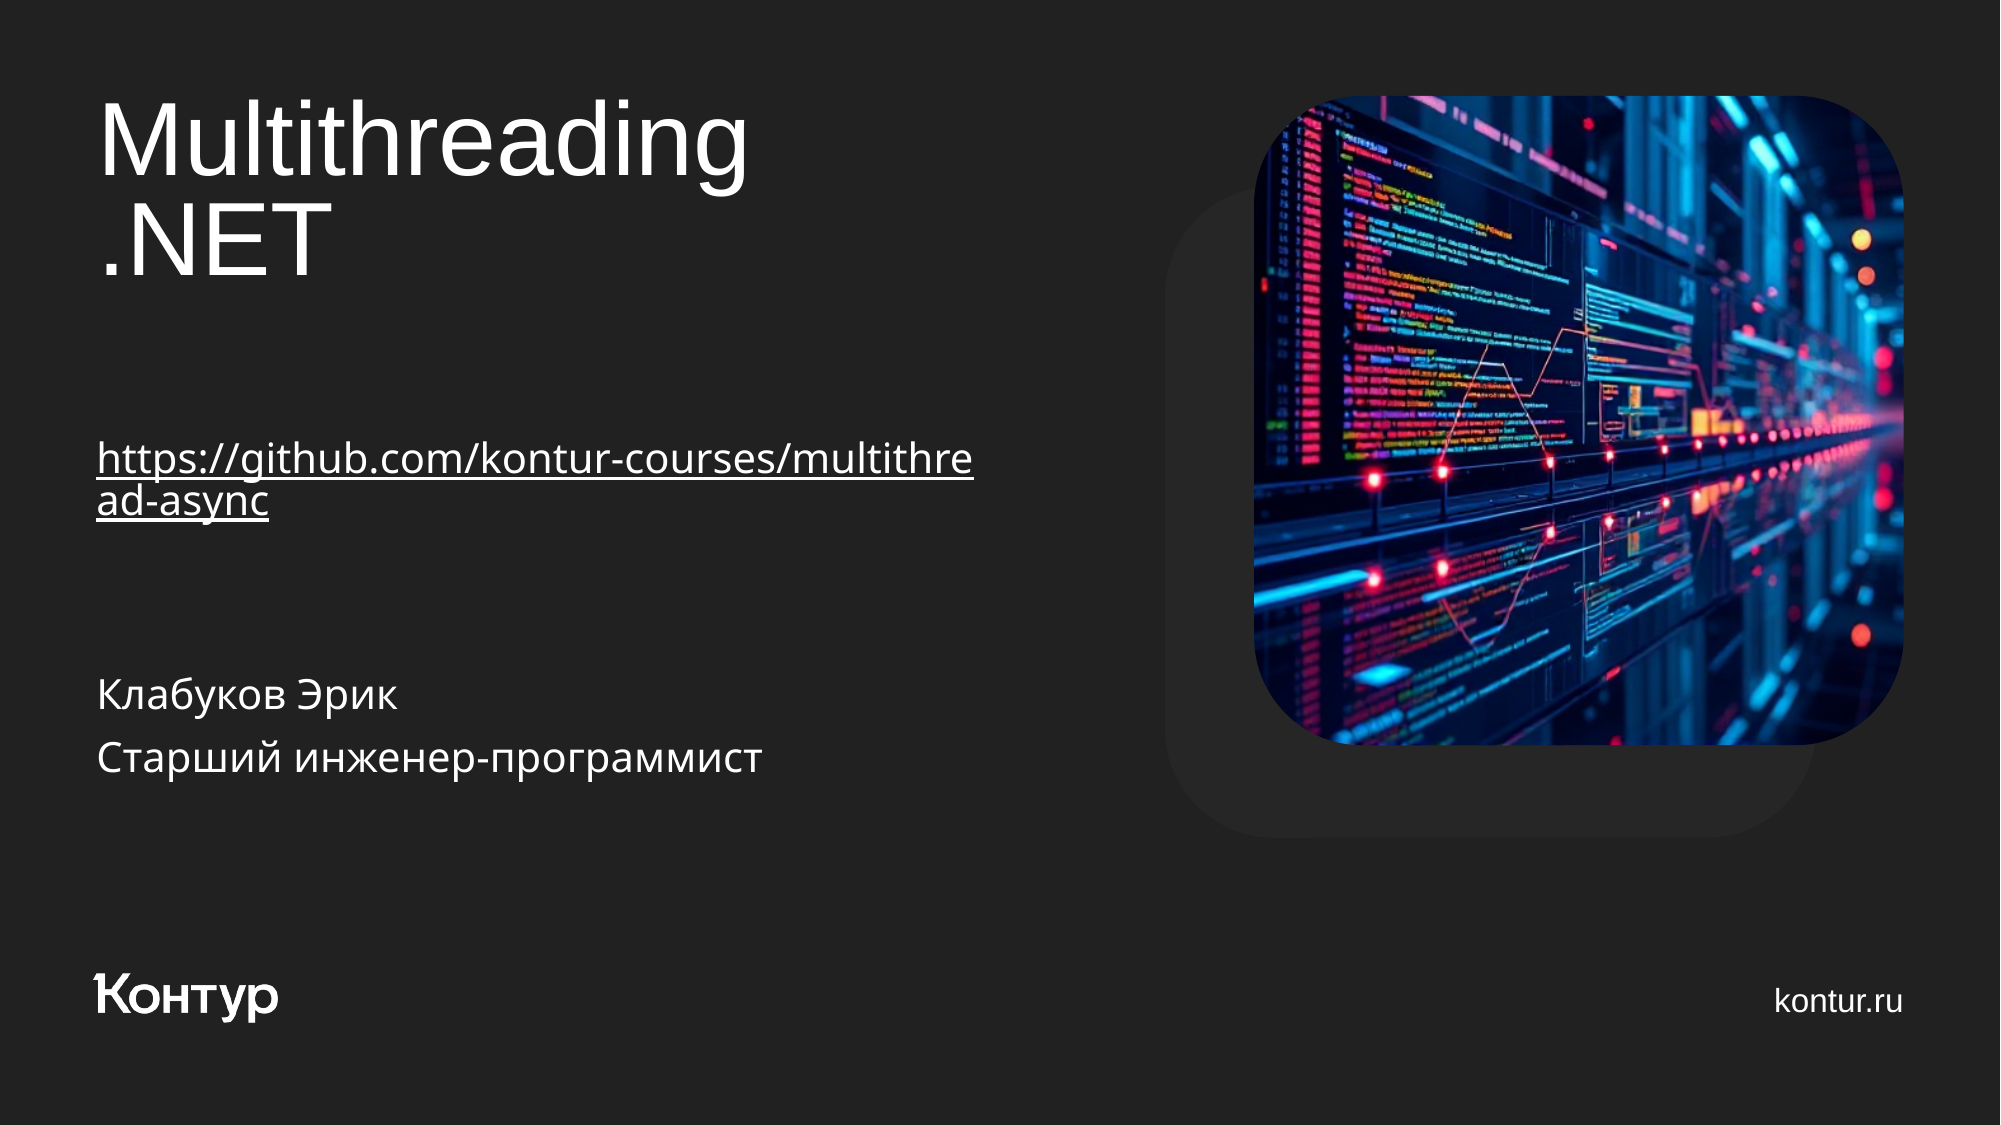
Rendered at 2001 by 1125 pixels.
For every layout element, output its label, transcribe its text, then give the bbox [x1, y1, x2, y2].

picture [92, 973, 278, 1023]
title Multithreading .NET [97, 95, 1119, 432]
picture [1253, 95, 1904, 746]
text_box https://github.com/kontur-courses/multithread-async Клабуков Эрик Старший инженер-программист [96, 431, 983, 740]
list kontur.ru [1342, 977, 1904, 1026]
